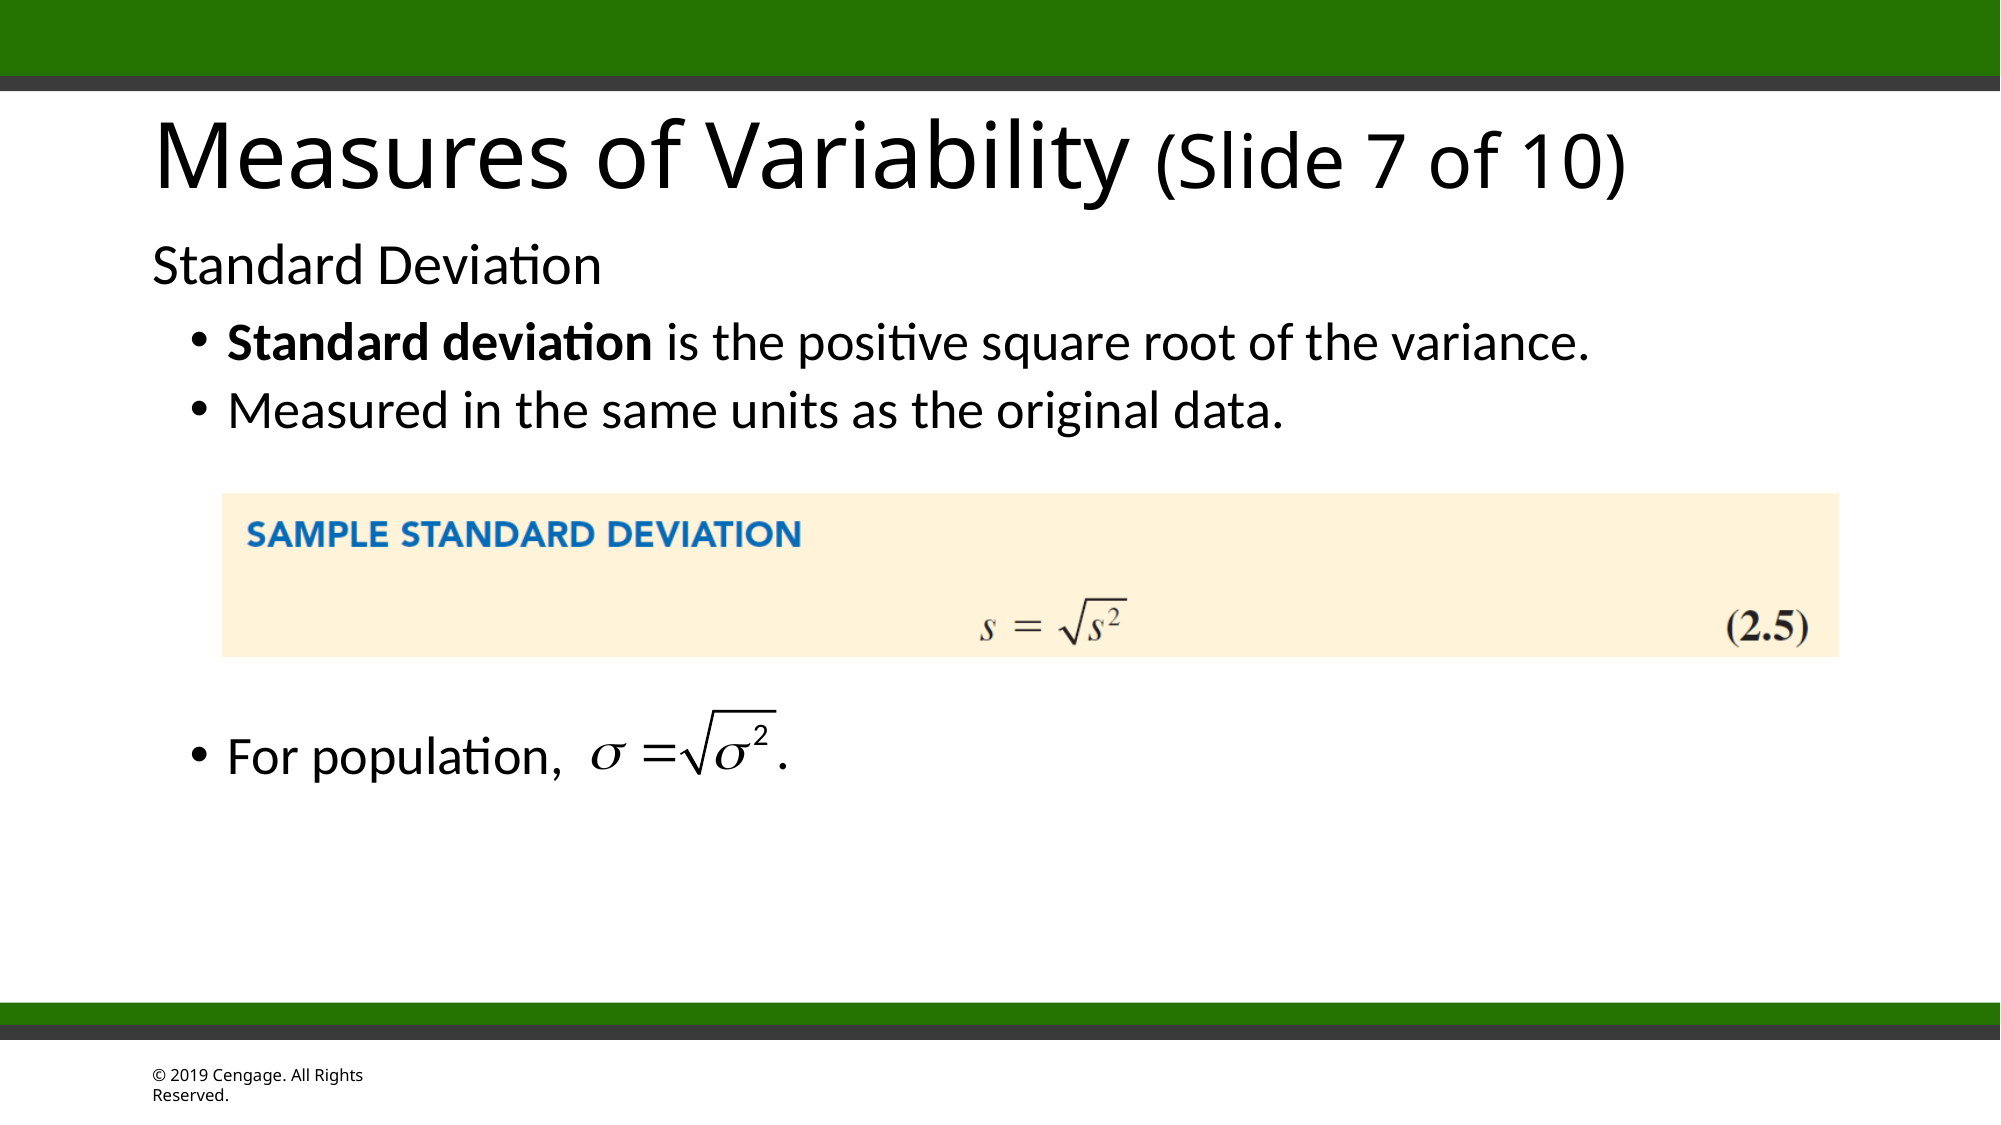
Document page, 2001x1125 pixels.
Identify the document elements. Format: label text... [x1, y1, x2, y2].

list Standard Deviation Standard deviation is the positive square root of the variance. Measured in the same units as the original data. [137, 218, 1863, 458]
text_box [583, 697, 800, 788]
list For population, [137, 720, 663, 871]
title Measures of Variability (Slide 7 of 10) [137, 101, 1863, 218]
picture [222, 483, 1845, 664]
